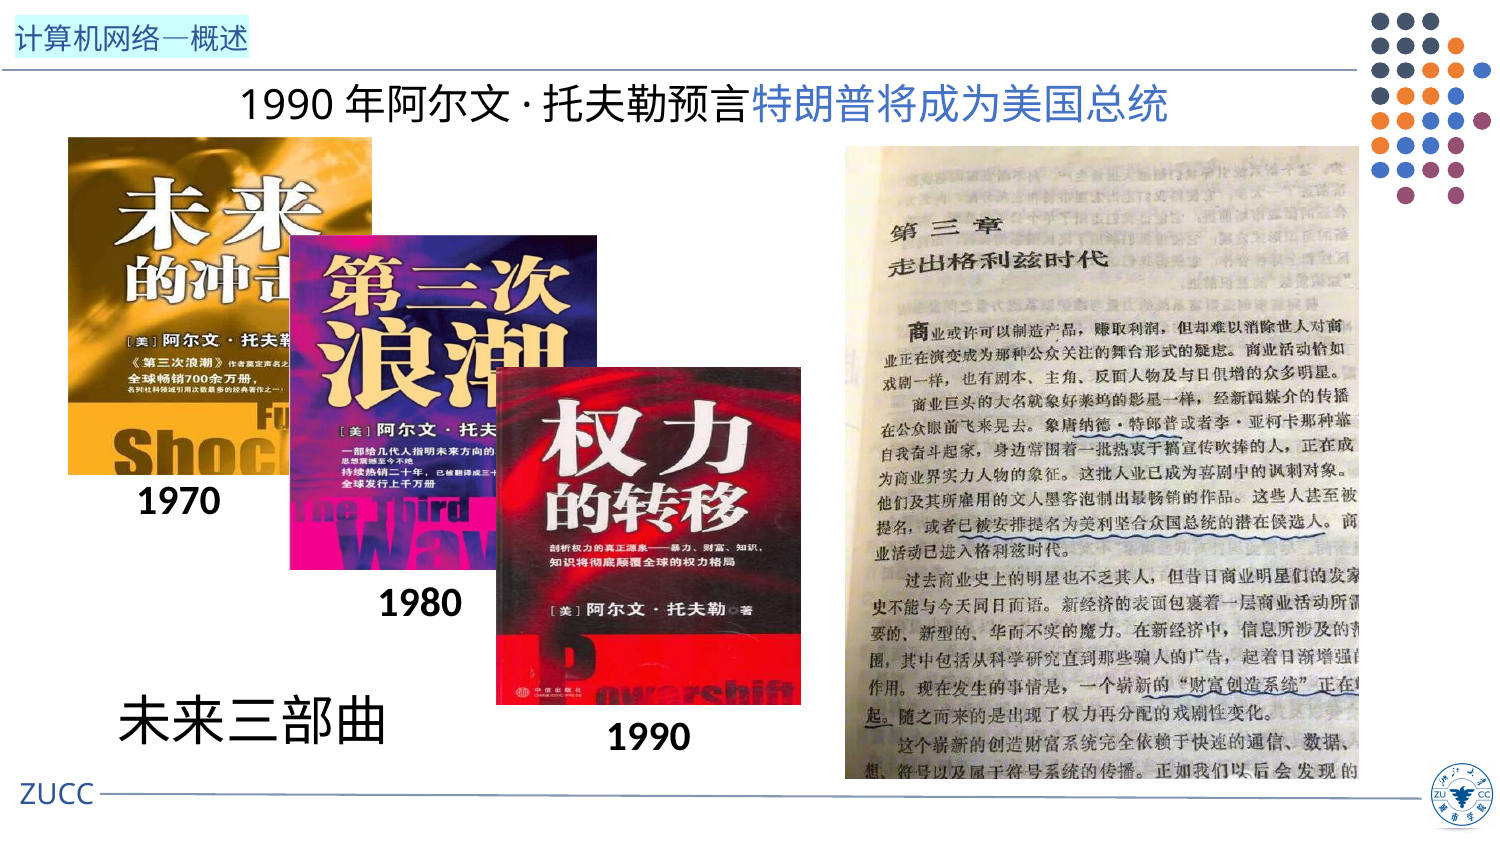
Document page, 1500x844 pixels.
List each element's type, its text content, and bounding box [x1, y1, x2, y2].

text_box 1990年阿尔文·托夫勒预言特朗普将成为美国总统 [223, 70, 1193, 136]
picture [68, 137, 801, 705]
text_box 1970 [121, 483, 236, 530]
text_box 1990 [591, 713, 706, 766]
text_box 未来三部曲 [102, 678, 404, 759]
picture [1415, 750, 1500, 837]
text_box 1980 [362, 579, 478, 633]
picture [845, 146, 1359, 779]
